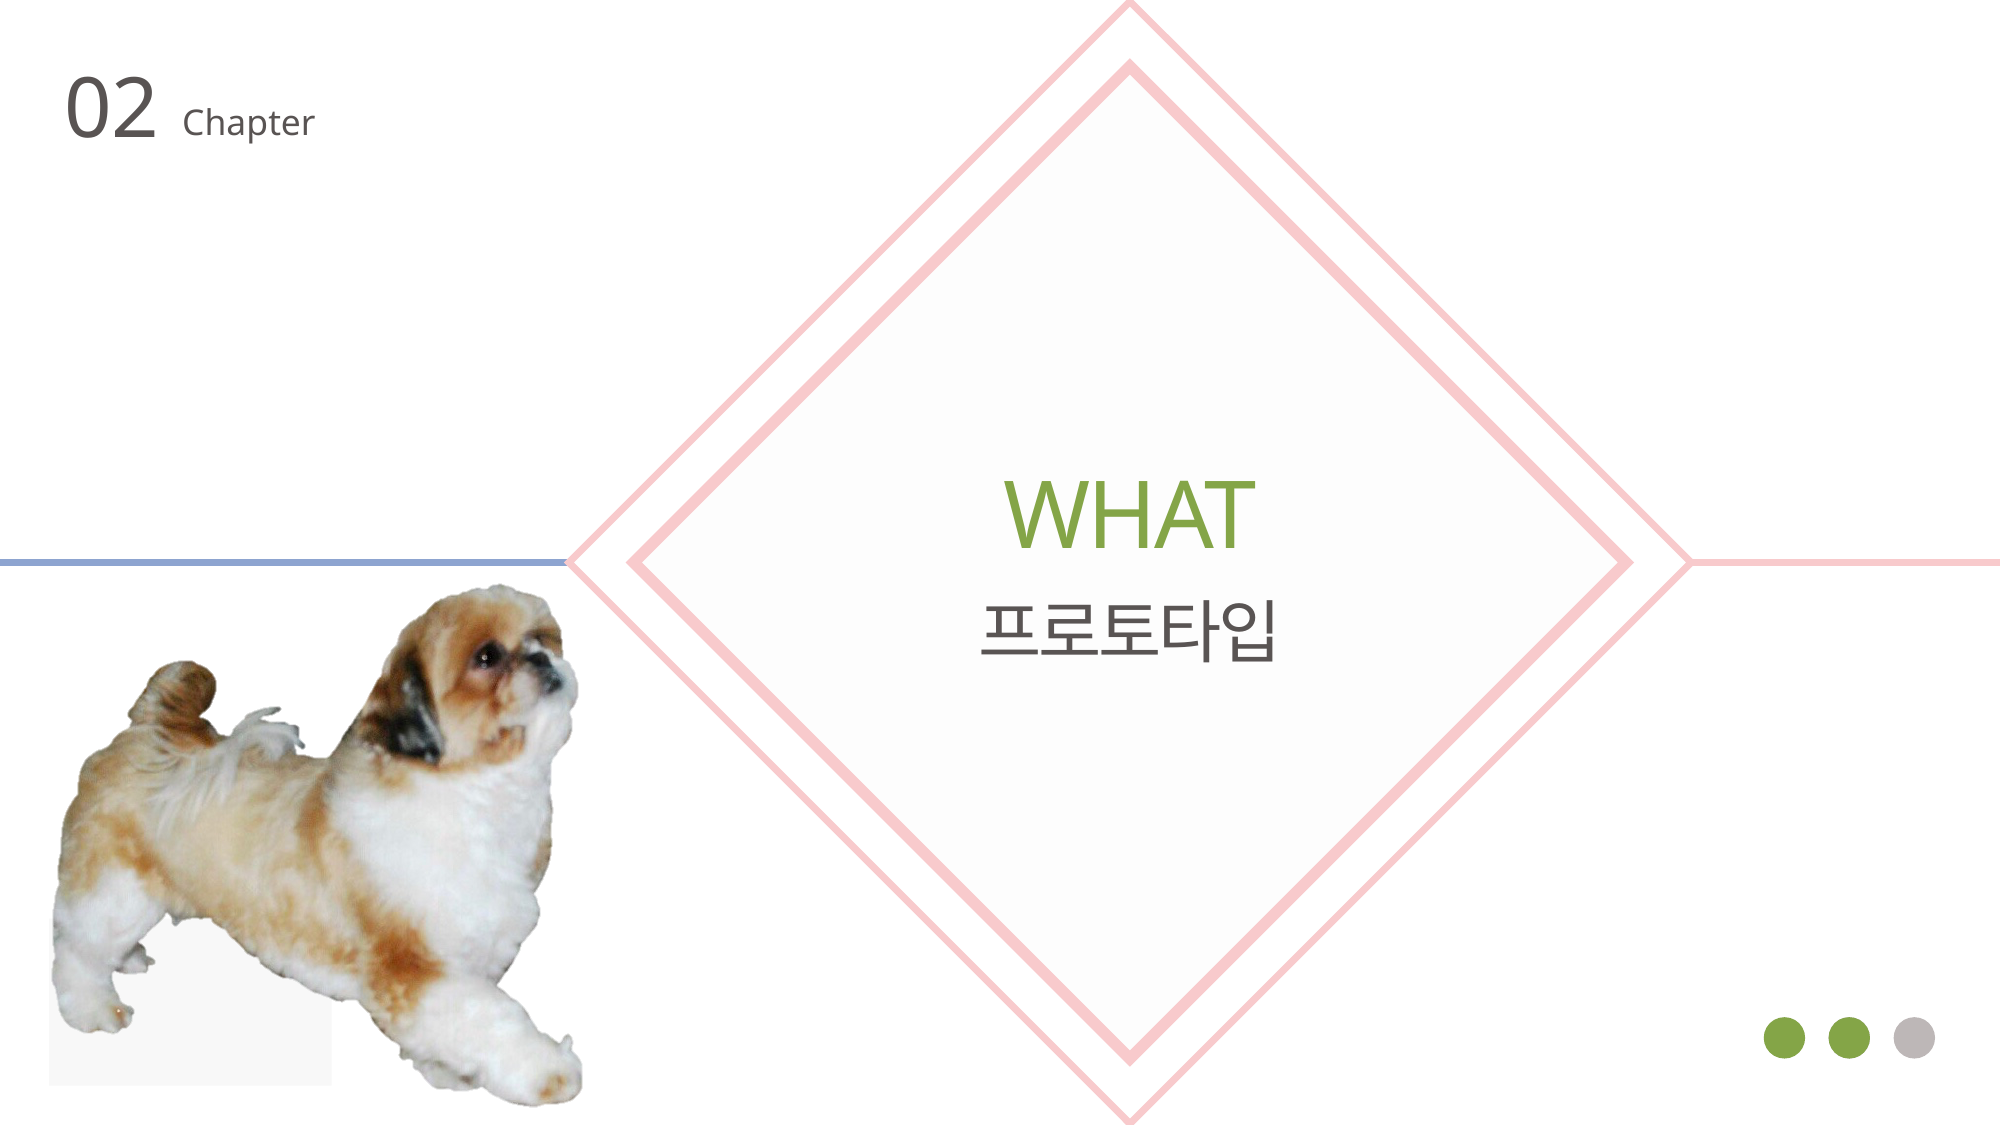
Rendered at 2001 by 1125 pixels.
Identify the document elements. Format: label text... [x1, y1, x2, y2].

list 프로토타입 [680, 589, 1579, 689]
list Chapter [167, 43, 681, 151]
list 02 [49, 51, 221, 170]
picture [49, 582, 586, 1108]
list WHAT [680, 447, 1579, 589]
